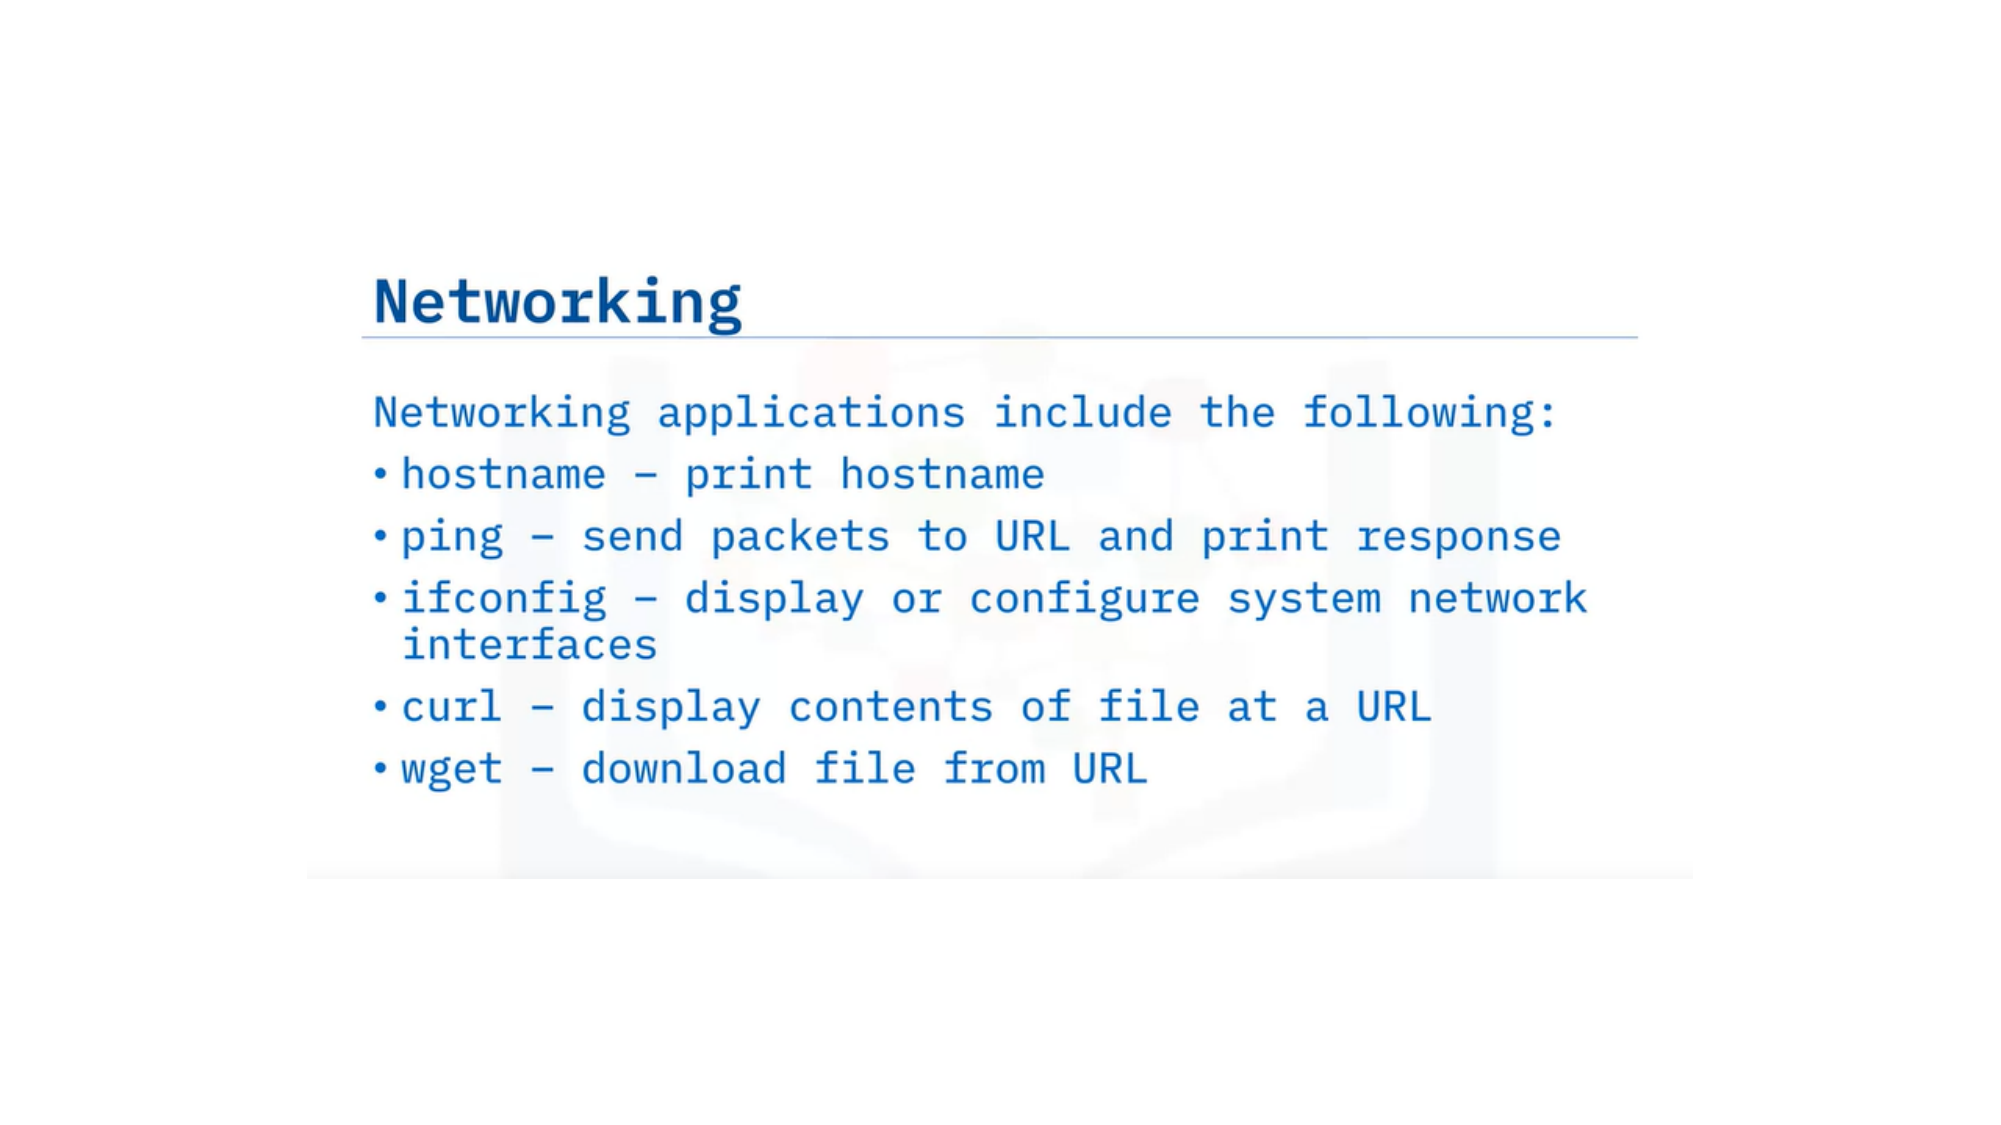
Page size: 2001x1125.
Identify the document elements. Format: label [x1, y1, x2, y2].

picture [307, 245, 1693, 879]
